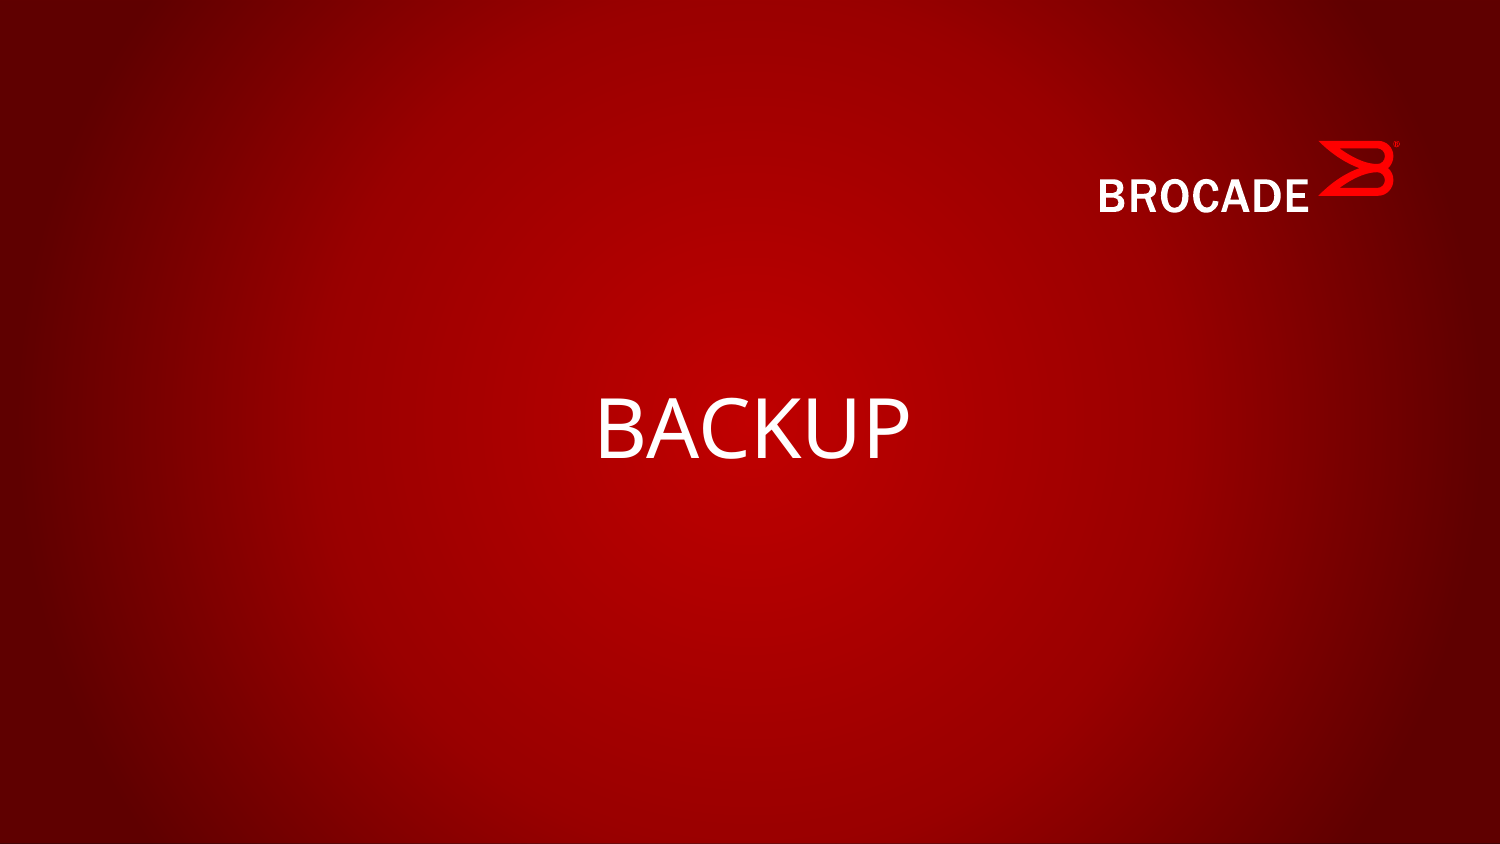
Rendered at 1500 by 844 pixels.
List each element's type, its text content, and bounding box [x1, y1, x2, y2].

text_box BACKUP [32, 382, 1474, 483]
picture [0, 0, 1500, 844]
